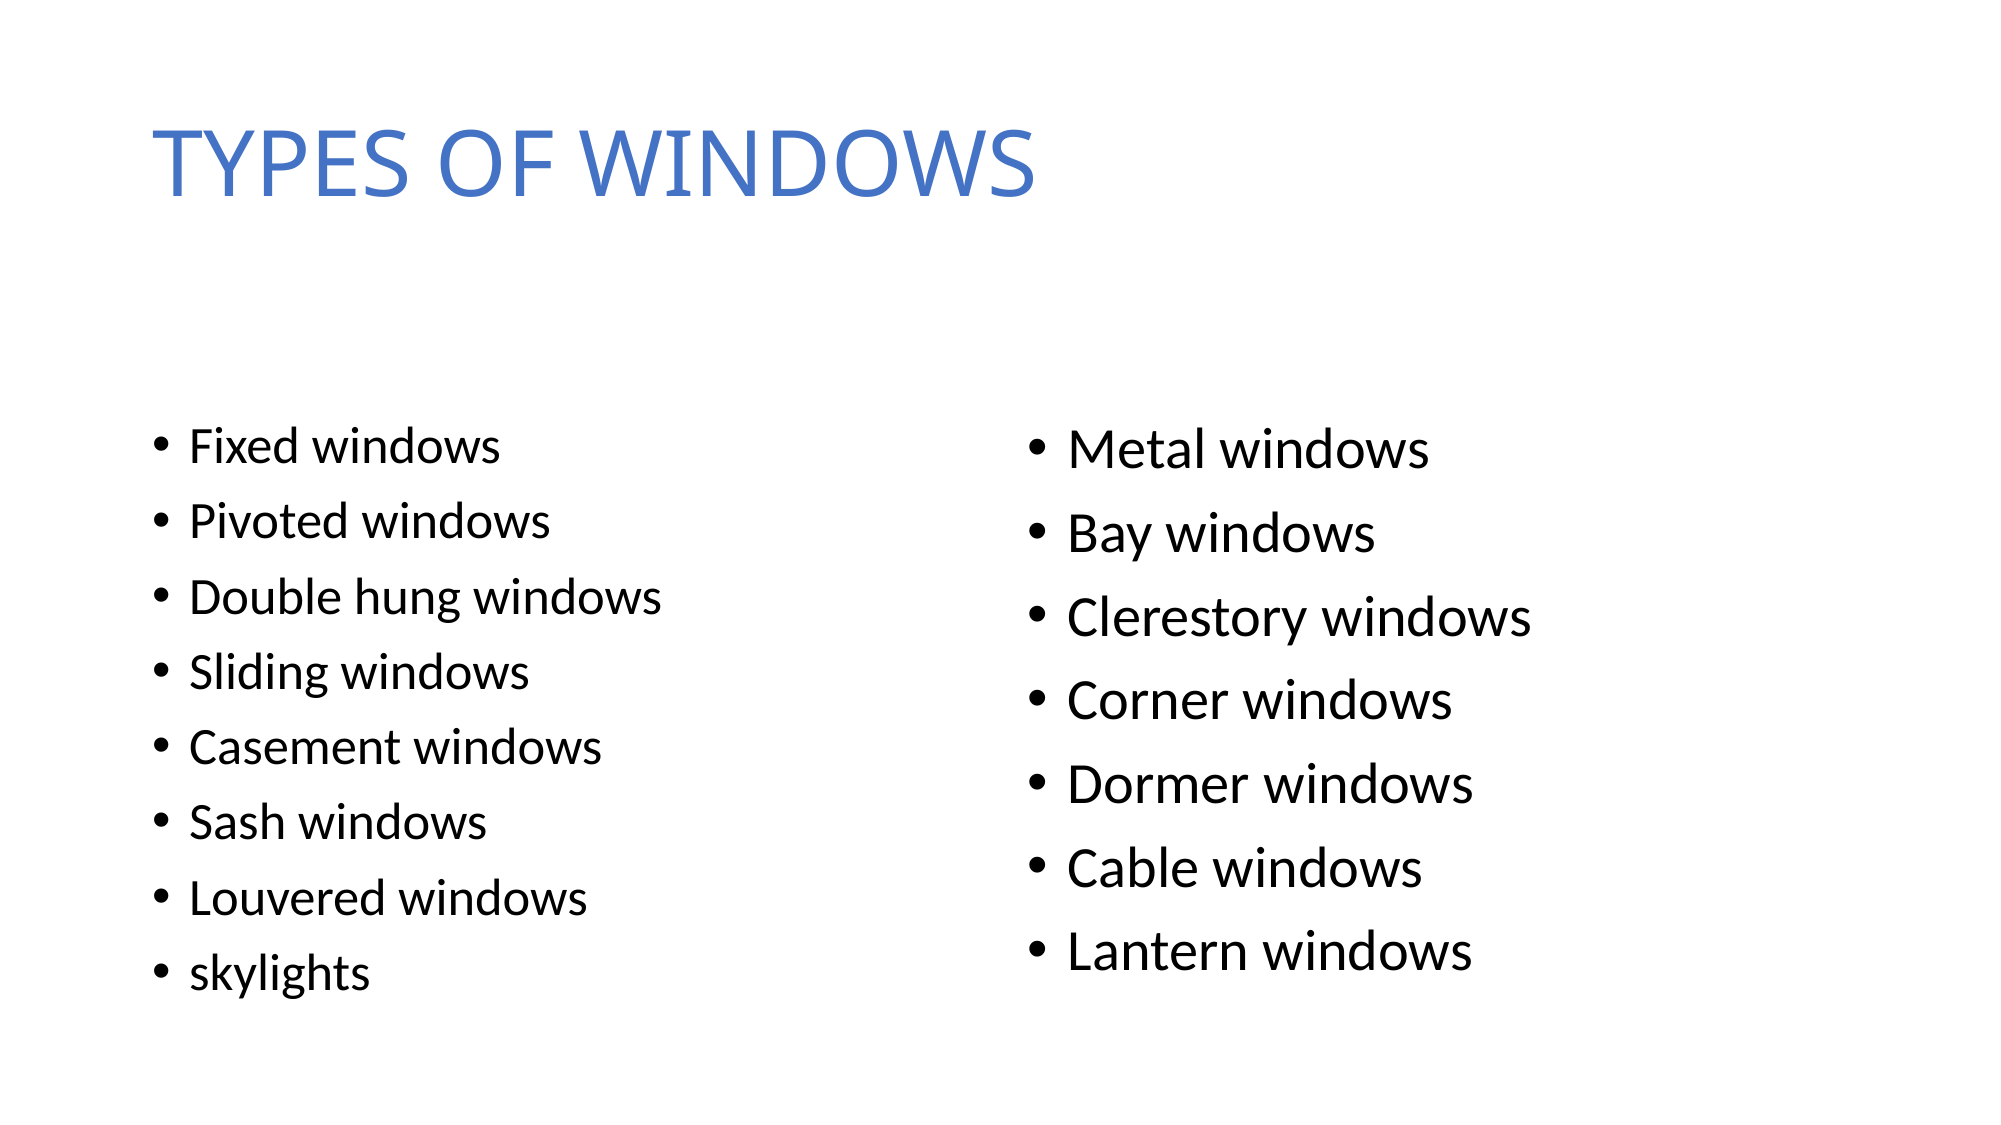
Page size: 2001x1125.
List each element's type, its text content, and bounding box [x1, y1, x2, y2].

list Fixed windows Pivoted windows Double hung windows Sliding windows Casement windows Sash windows Louvered windows skylights [137, 410, 984, 1016]
title TYPES OF WINDOWS [137, 58, 1863, 276]
list Metal windows Bay windows Clerestory windows Corner windows Dormer windows Cable windows Lantern windows [1012, 410, 1863, 1016]
